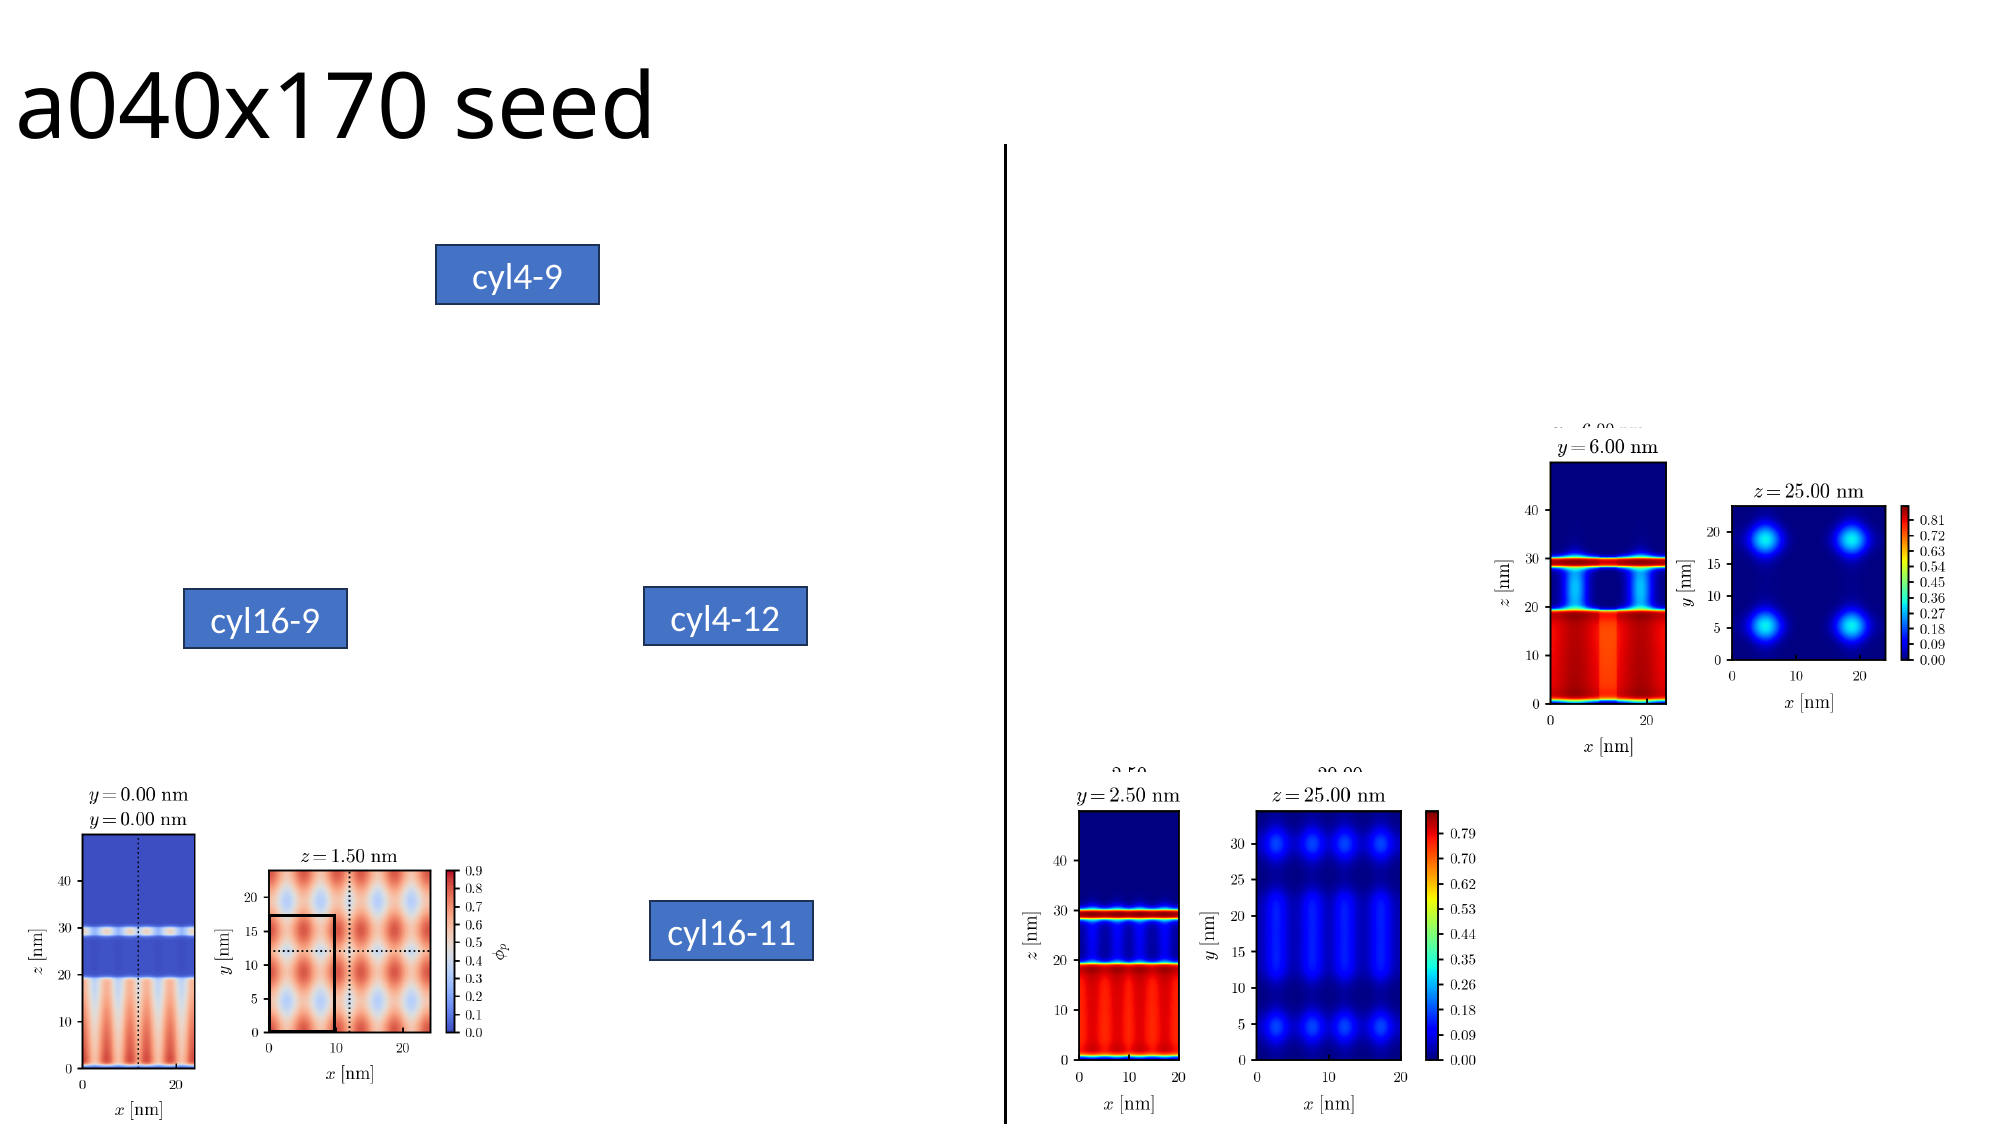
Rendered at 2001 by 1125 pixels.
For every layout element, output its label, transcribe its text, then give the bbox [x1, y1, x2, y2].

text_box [1487, 416, 1951, 764]
picture [29, 779, 526, 1109]
title a040x170 seed [0, 0, 1725, 218]
text_box cyl4-9 [435, 244, 600, 305]
text_box cyl16-9 [183, 588, 348, 649]
text_box cyl4-12 [643, 586, 808, 646]
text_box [21, 804, 518, 1125]
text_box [1014, 759, 1482, 1122]
text_box cyl16-11 [649, 900, 814, 961]
